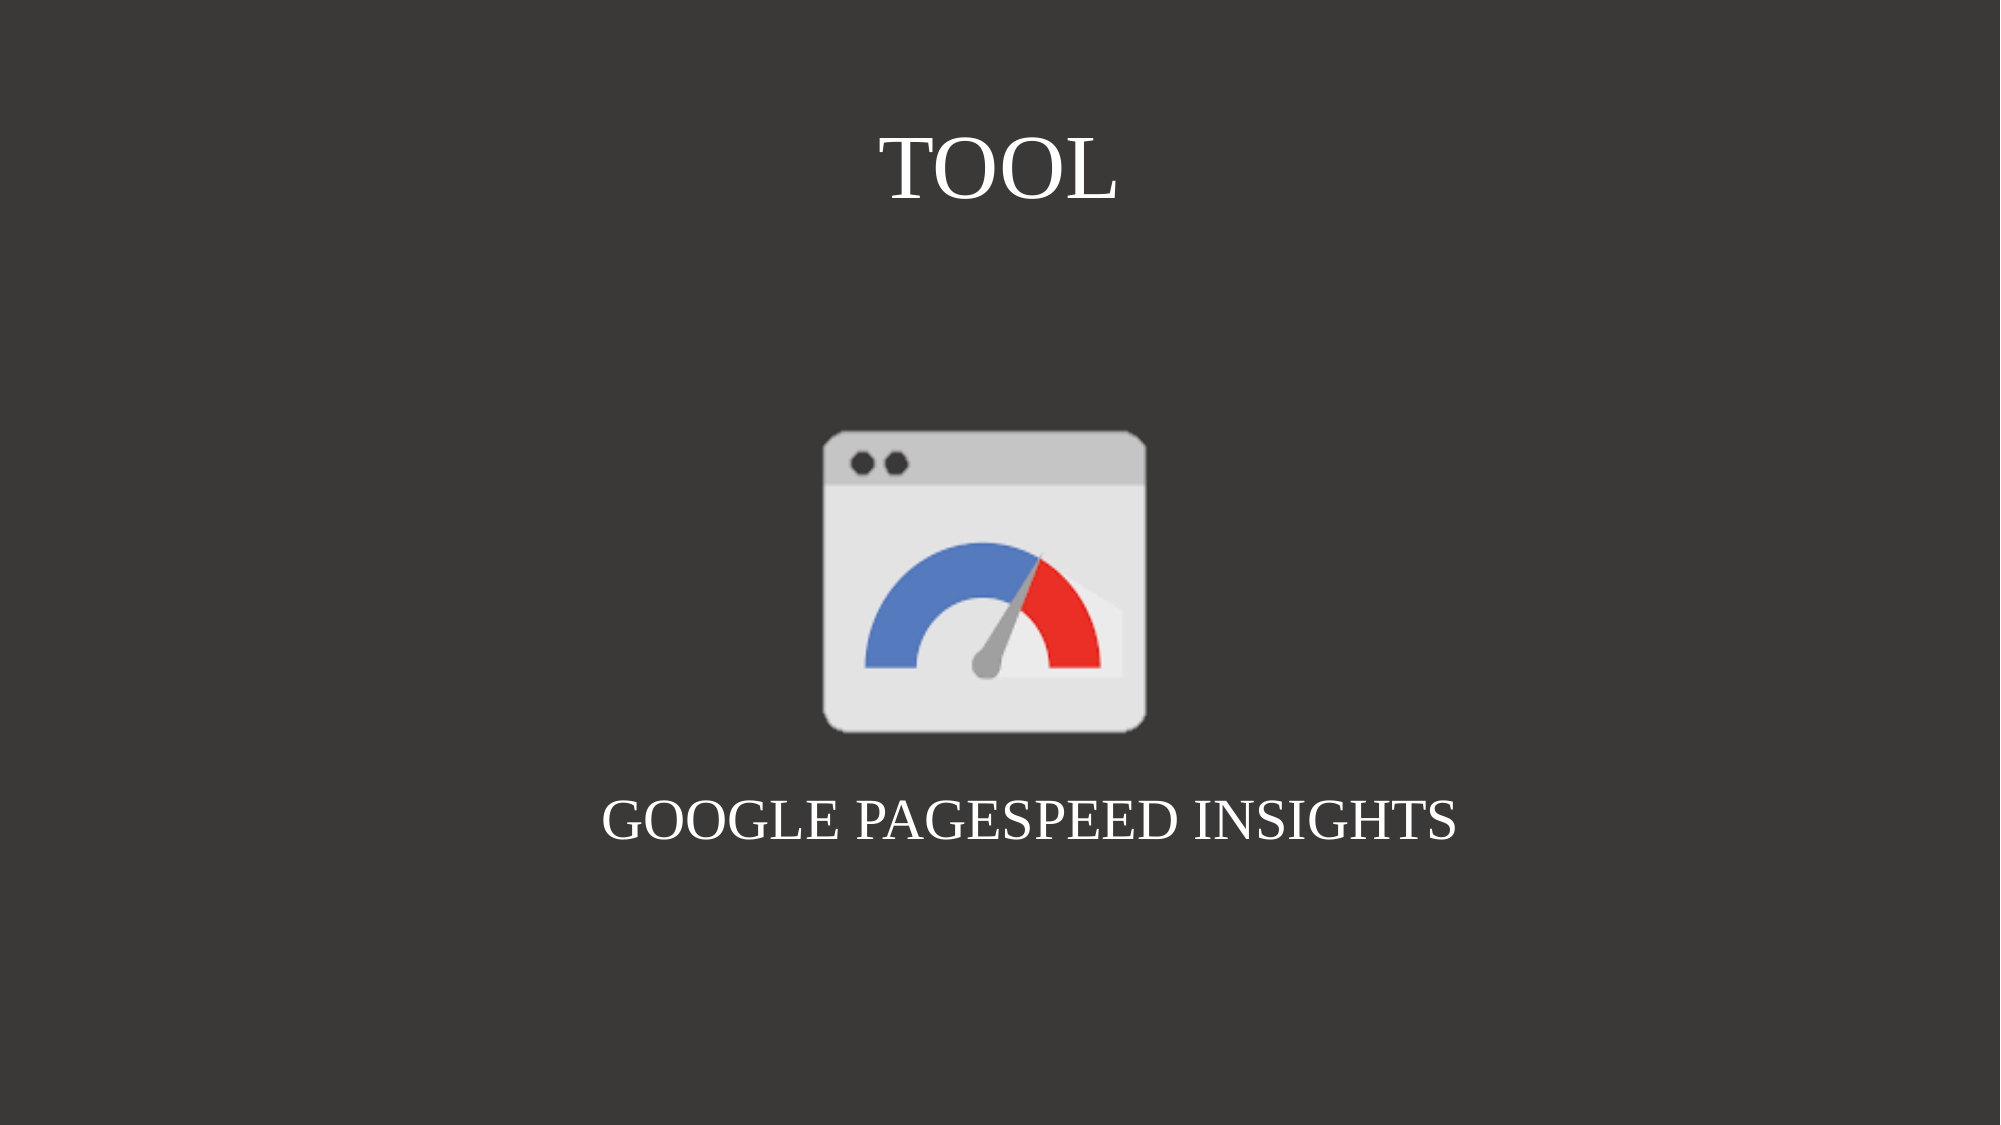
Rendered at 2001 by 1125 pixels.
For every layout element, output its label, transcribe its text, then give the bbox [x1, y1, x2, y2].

picture [681, 391, 1318, 774]
text_box GOOGLE PAGESPEED INSIGHTS [586, 773, 1475, 859]
title TOOL [137, 59, 1863, 278]
